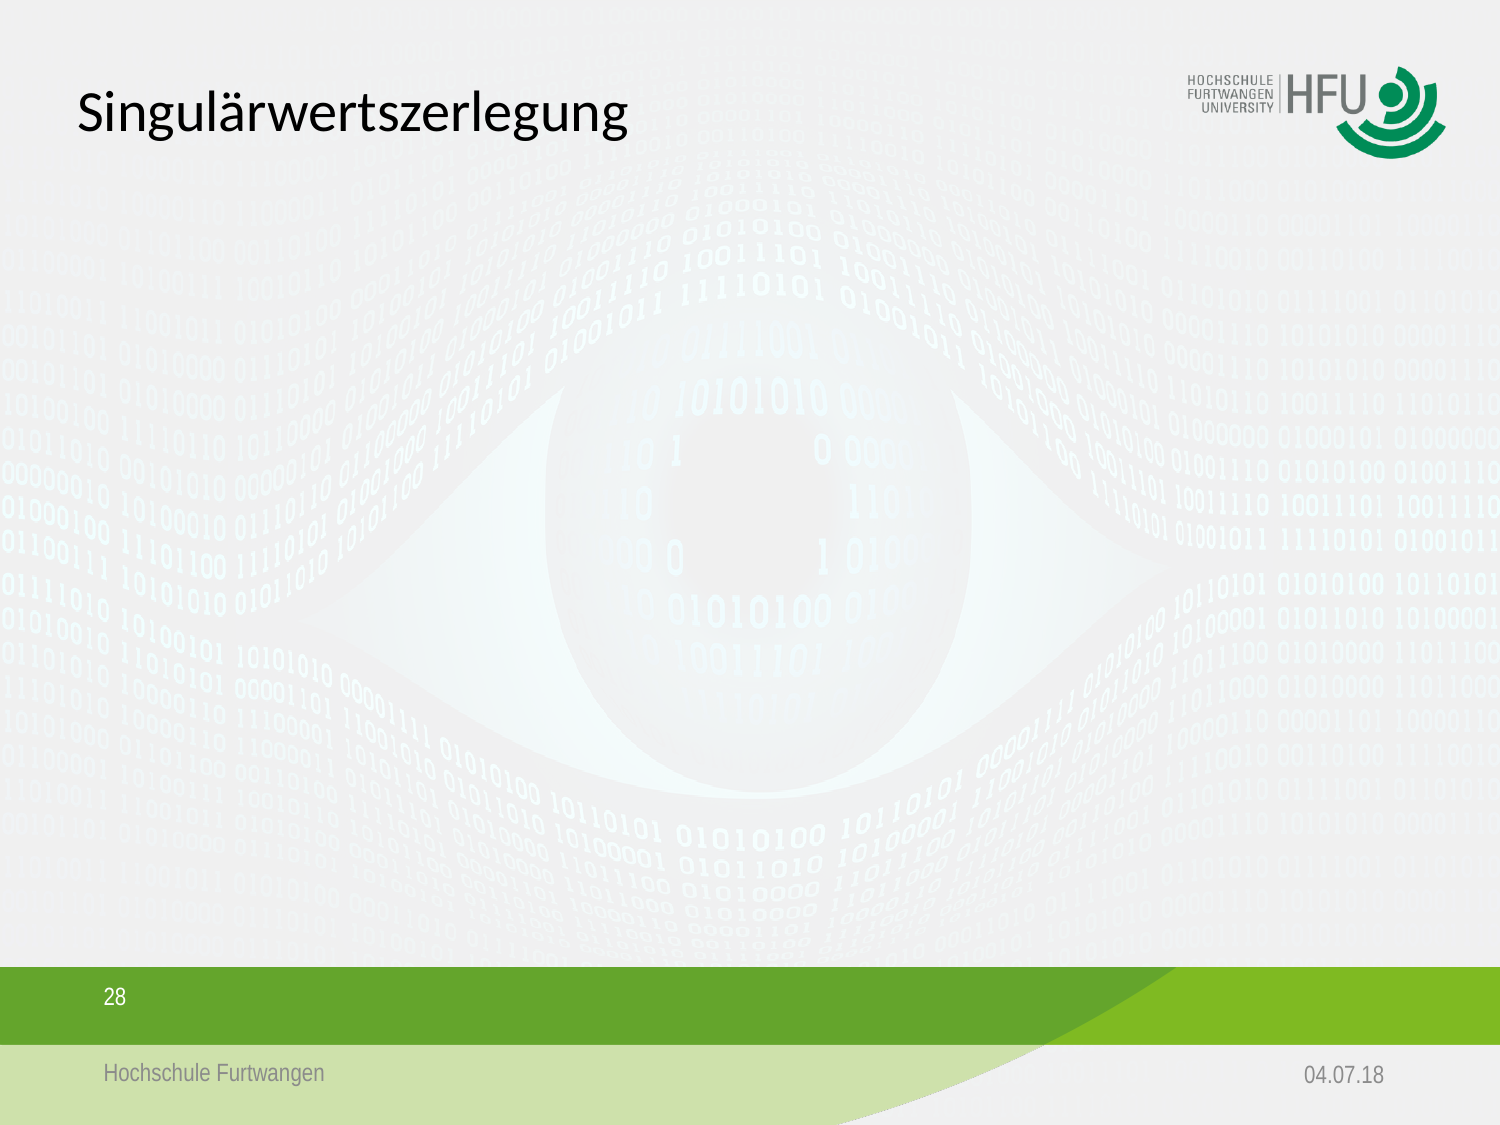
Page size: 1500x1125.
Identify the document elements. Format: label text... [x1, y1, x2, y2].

picture [1166, 53, 1454, 164]
picture [0, 967, 1500, 1125]
title Singulärwertszerlegung [77, 64, 1353, 153]
footer Hochschule Furtwangen [88, 1044, 420, 1105]
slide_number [1257, 1046, 1400, 1107]
slide_number 28 [88, 967, 160, 1028]
